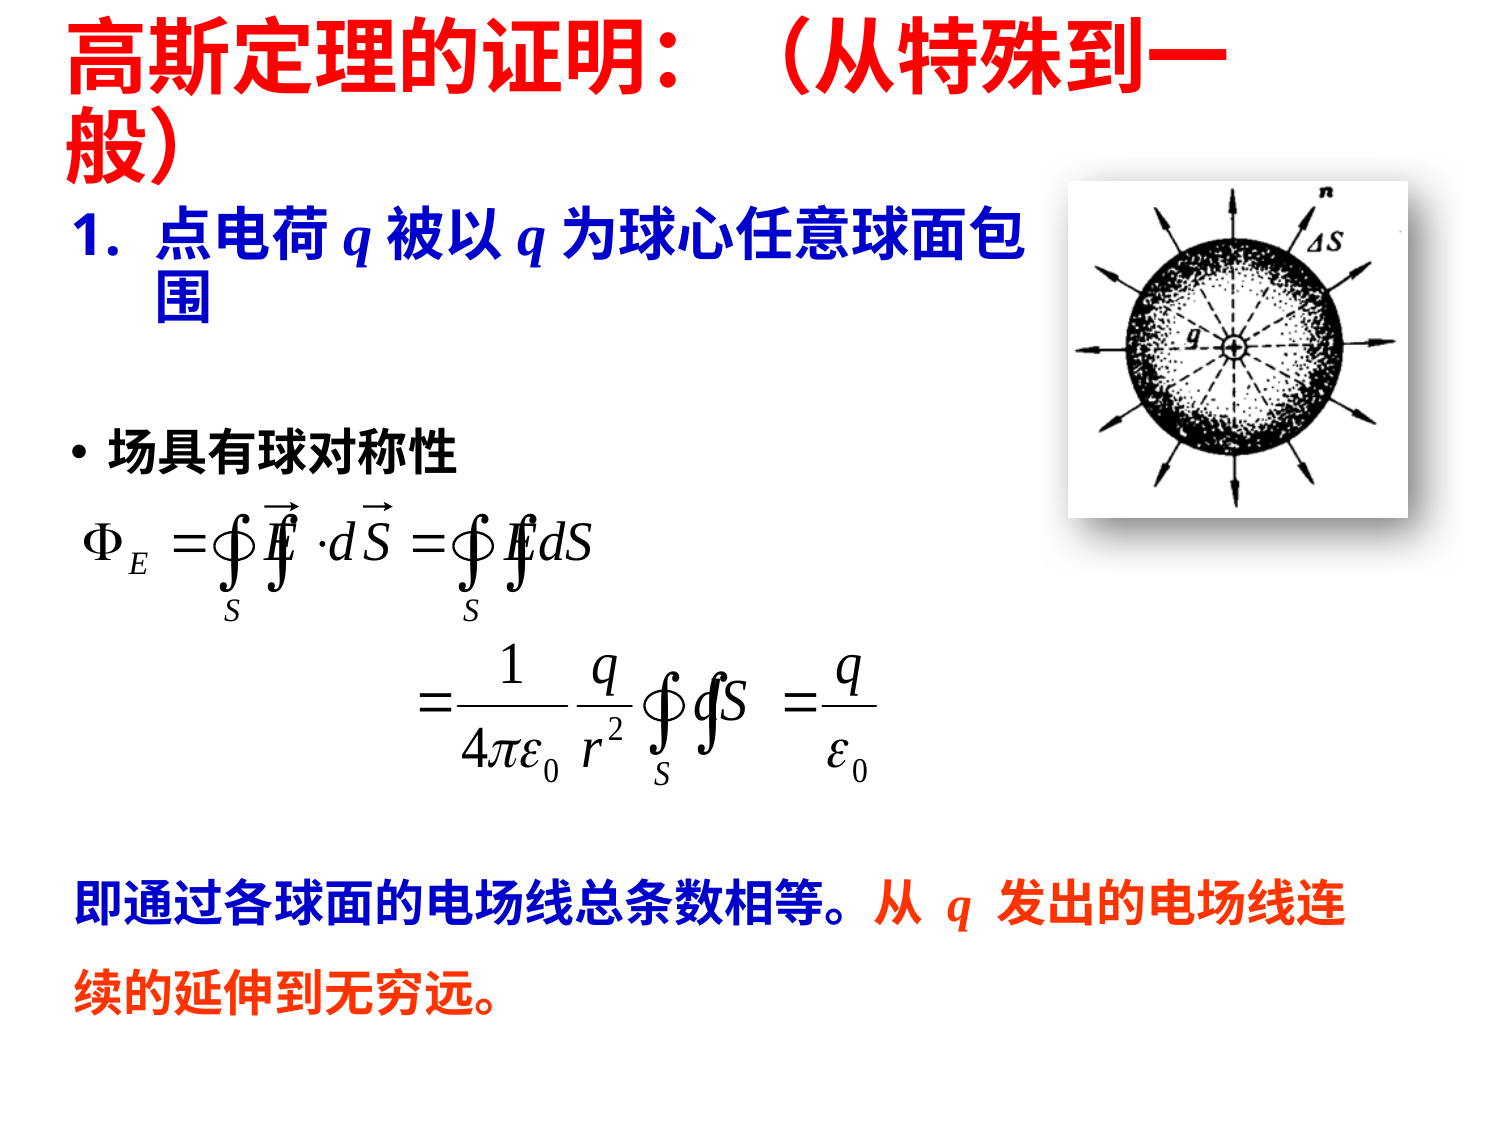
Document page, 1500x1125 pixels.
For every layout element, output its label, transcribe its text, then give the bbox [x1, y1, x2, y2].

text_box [770, 626, 889, 796]
text_box 即通过各球面的电场线总条数相等。从 q 发出的电场线连续的延伸到无穷远。 [59, 834, 1379, 1030]
title 高斯定理的证明：（从特殊到一般） [49, 47, 1389, 164]
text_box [74, 491, 607, 716]
picture [1068, 181, 1408, 518]
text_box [406, 626, 764, 801]
list 点电荷q被以q为球心任意球面包围 场具有球对称性 [55, 197, 1055, 480]
